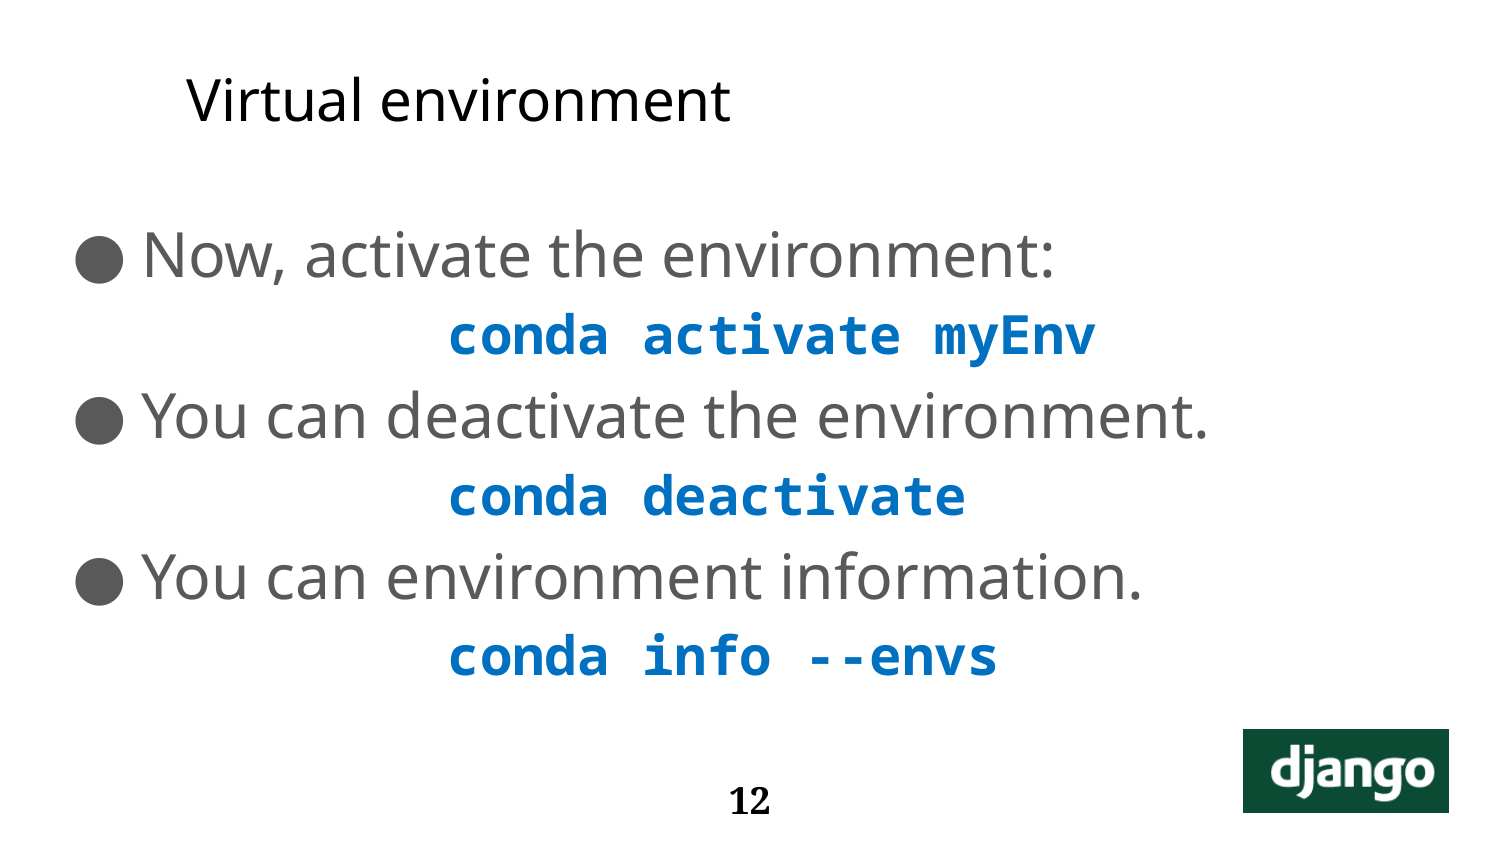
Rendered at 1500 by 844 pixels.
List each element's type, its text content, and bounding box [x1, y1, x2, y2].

list Now, activate the environment: conda activate myEnv You can deactivate the environment. conda deactivate You can environment information. conda info --envs [51, 189, 1478, 750]
text_box 12 [575, 756, 925, 835]
title Virtual environment [171, 48, 1449, 143]
picture [1243, 729, 1450, 814]
